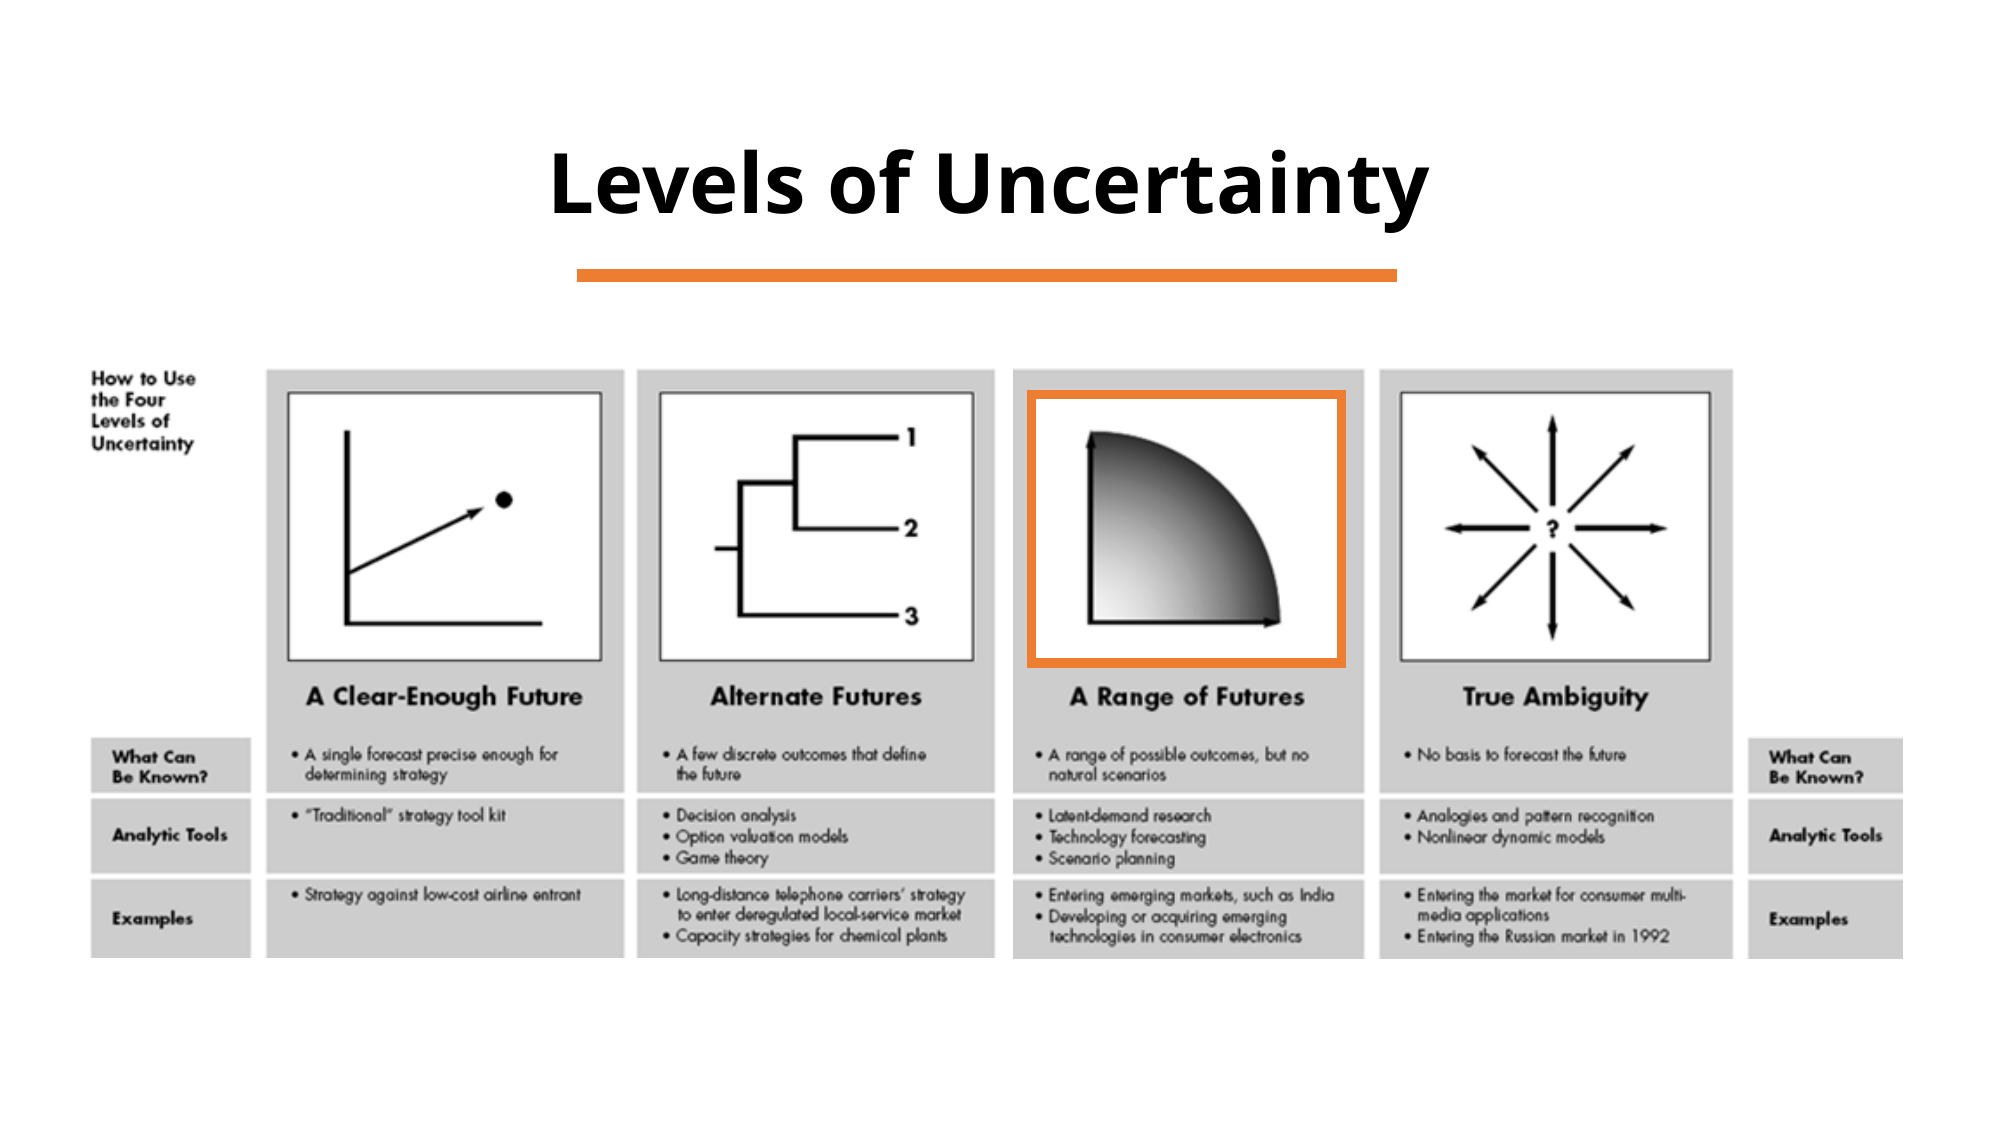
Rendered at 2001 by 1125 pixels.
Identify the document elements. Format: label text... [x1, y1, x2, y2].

text_box [577, 269, 1397, 282]
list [56, 350, 1001, 958]
title Levels of Uncertainty [137, 78, 1863, 296]
picture [1013, 367, 1903, 959]
